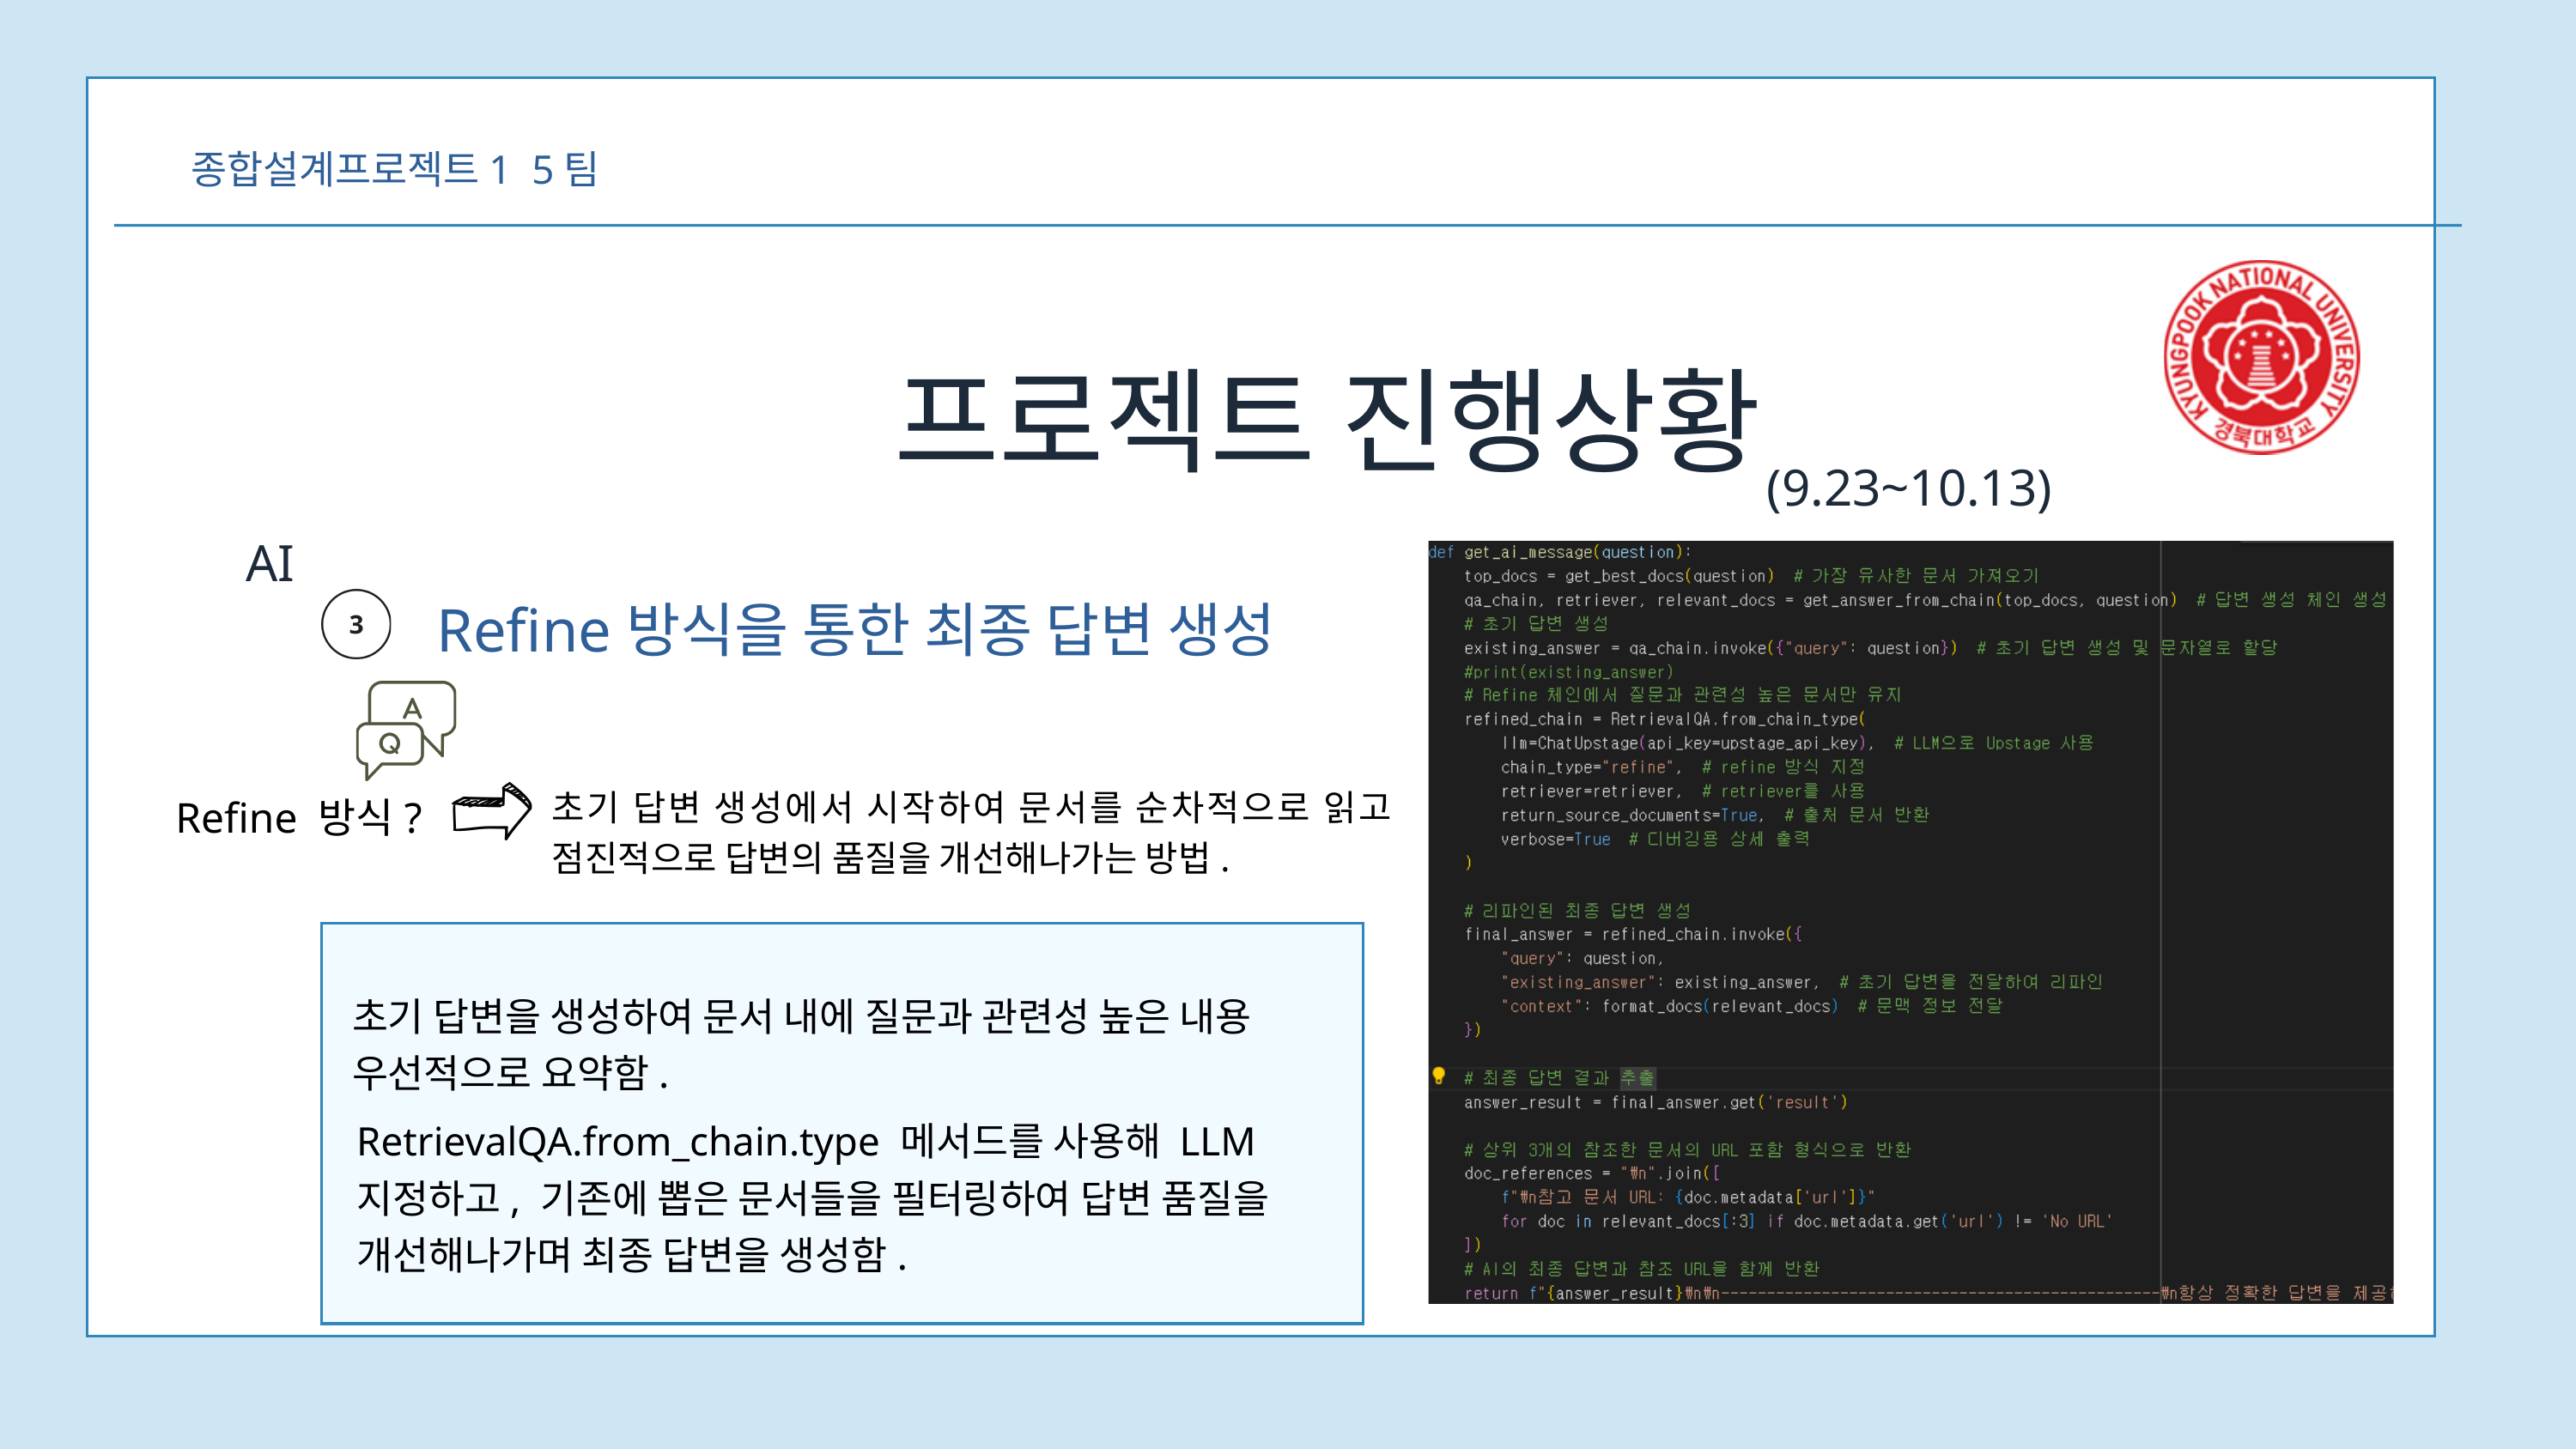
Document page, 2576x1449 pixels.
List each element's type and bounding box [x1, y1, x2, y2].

text_box [86, 77, 2435, 1337]
text_box [321, 923, 1364, 1325]
